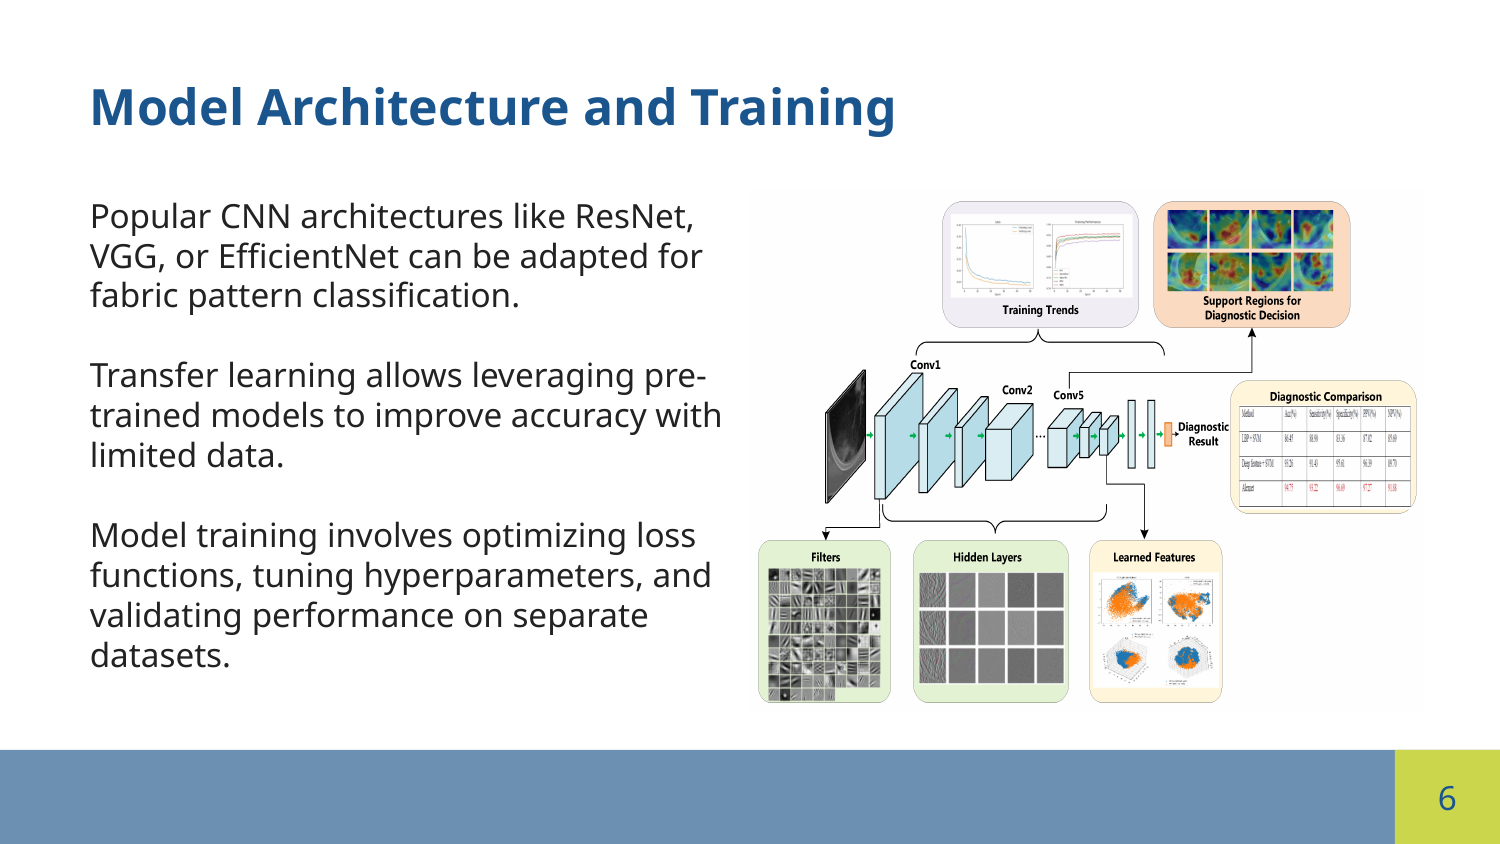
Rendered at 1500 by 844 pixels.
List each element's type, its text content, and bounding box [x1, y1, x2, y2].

text_box [0, 749, 1394, 844]
text_box Popular CNN architectures like ResNet, VGG, or EfficientNet can be adapted for fabric pattern classification. Transfer learning allows leveraging pre-trained models to improve accuracy with limited data. Model training involves optimizing loss functions, tuning hyperparameters, and validating performance on separate datasets. [74, 187, 749, 713]
picture [749, 187, 1425, 713]
text_box 6 [1394, 749, 1500, 844]
text_box Model Architecture and Training [74, 37, 1425, 173]
